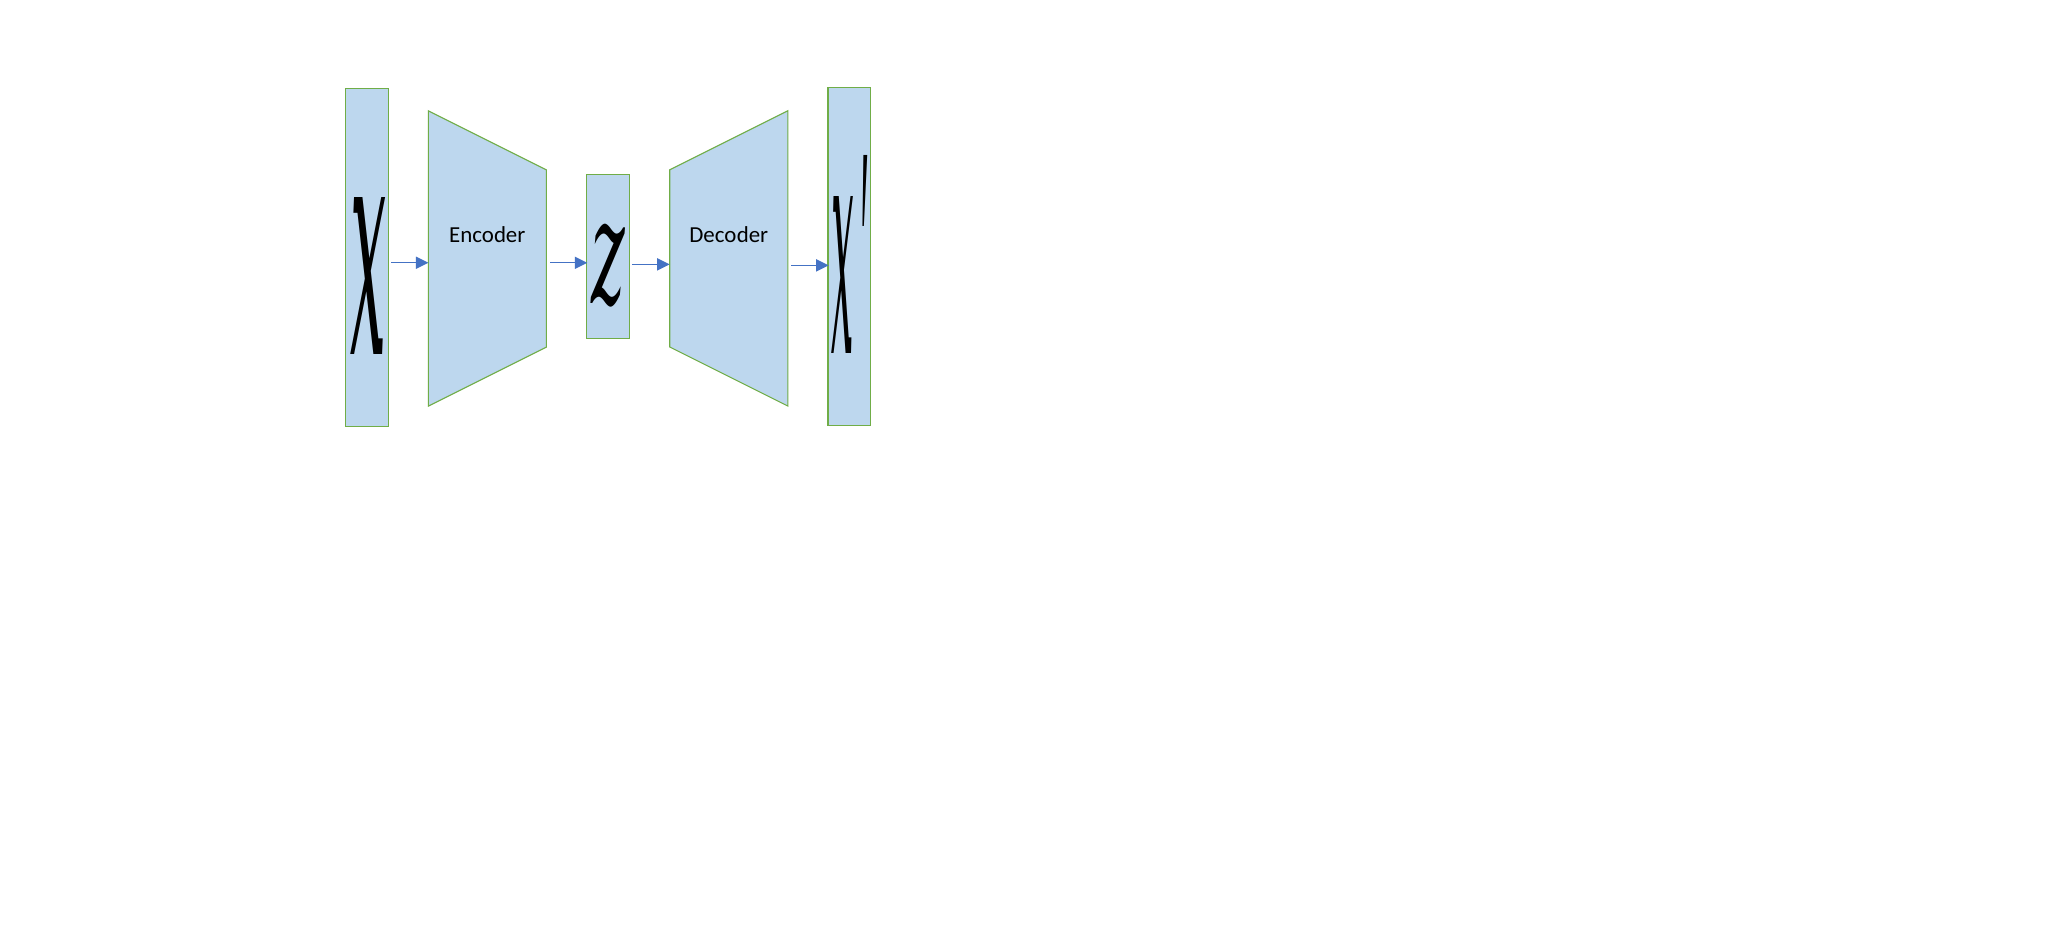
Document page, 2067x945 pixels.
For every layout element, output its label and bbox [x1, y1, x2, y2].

text_box [669, 110, 788, 407]
text_box [428, 110, 547, 407]
